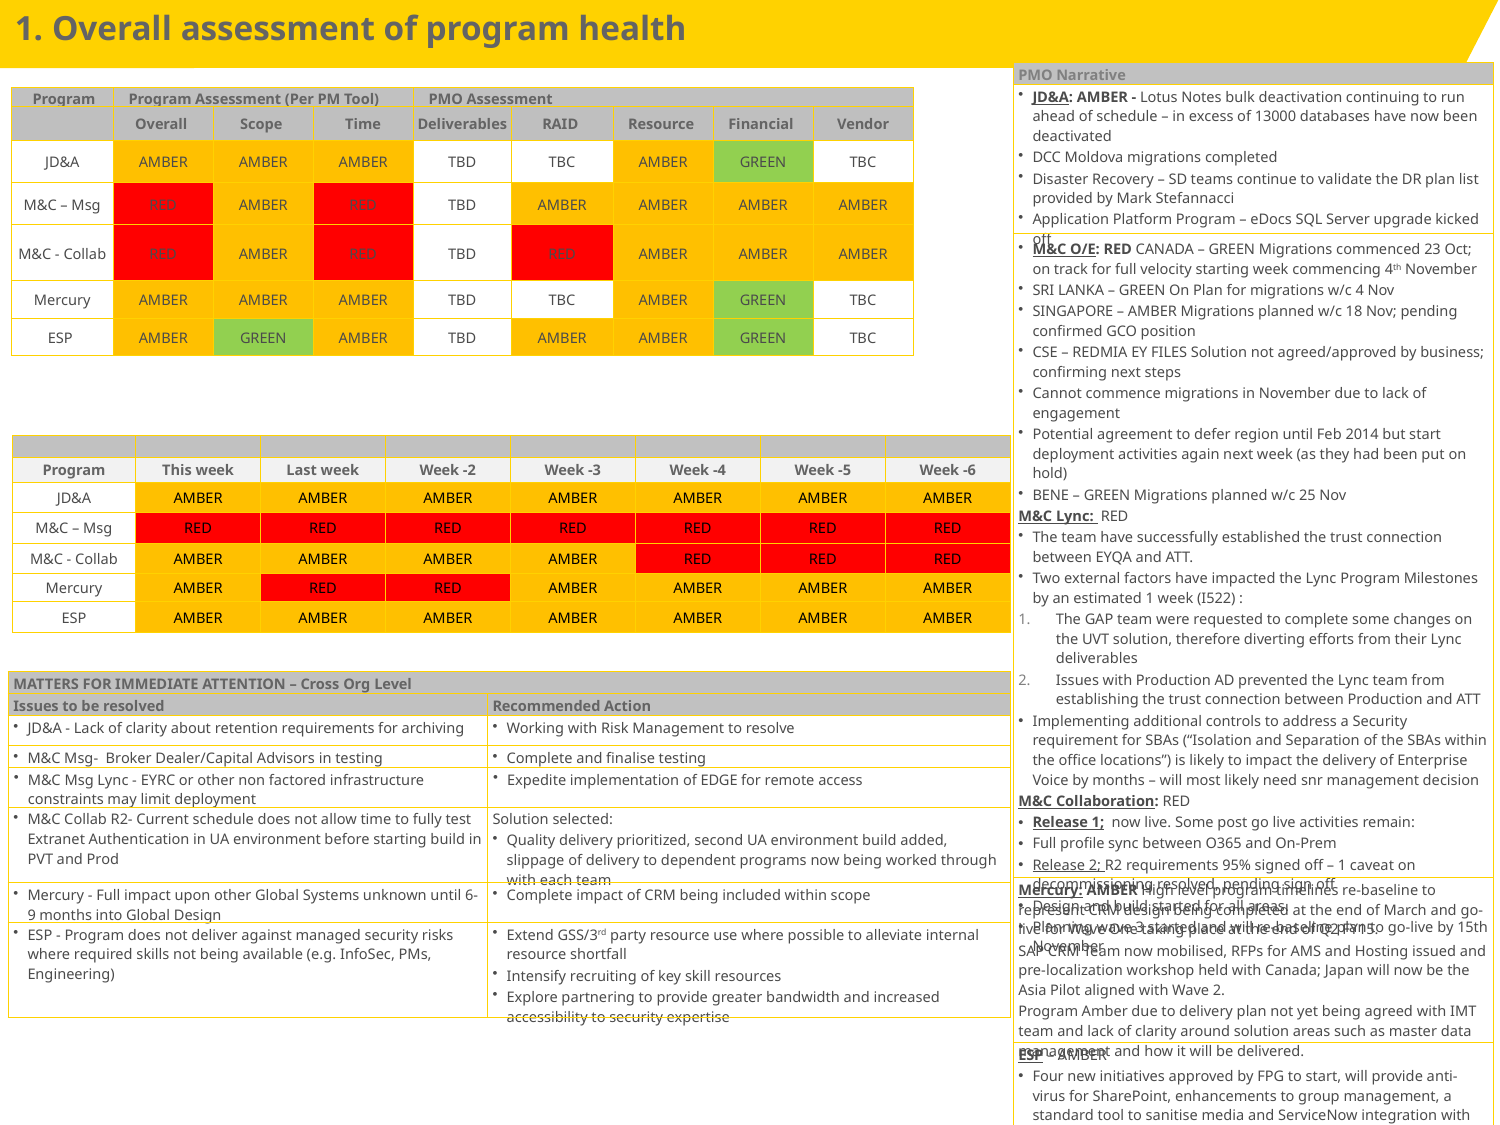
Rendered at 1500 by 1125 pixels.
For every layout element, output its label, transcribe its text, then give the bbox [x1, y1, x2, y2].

table_cell AMBER [136, 574, 260, 601]
table_cell AMBER [386, 544, 510, 573]
table_cell Mercury - Full impact upon other Global Systems unknown until 6-9 months into Global Design [9, 883, 487, 922]
table_cell Complete impact of CRM being included within scope [488, 883, 1010, 922]
table_cell AMBER [636, 574, 760, 601]
table_cell TBD [414, 141, 511, 182]
table_cell [12, 107, 113, 140]
table_cell AMBER [136, 602, 260, 632]
table_cell AMBER [761, 602, 885, 632]
table_cell RED [261, 574, 385, 601]
table_cell AMBER [636, 602, 760, 632]
table_cell RED [136, 513, 260, 543]
table_cell AMBER [261, 602, 385, 632]
table_cell M&C O/E: RED CANADA – GREEN Migrations commenced 23 Oct; on track for full velocity starting week commencing 4th November SRI LANKA – GREEN On Plan for migrations w/c 4 Nov SINGAPORE – AMBER Migrations planned w/c 18 Nov; pending confirmed GCO position CSE – REDMIA EY FILES Solution not agreed/approved by business; confirming next steps Cannot commence migrations in November due to lack of engagement Potential agreement to defer region until Feb 2014 but start deployment activities again next week (as they had been put on hold) BENE – GREEN Migrations planned w/c 25 Nov M&C Lync: RED The team have successfully established the trust connection between EYQA and ATT. Two external factors have impacted the Lync Program Milestones by an estimated 1 week (I522) : The GAP team were requested to complete some changes on the UVT solution, therefore diverting efforts from their Lync deliverables Issues with Production AD prevented the Lync team from establishing the trust connection between Production and ATT Implementing additional controls to address a Security requirement for SBAs (“Isolation and Separation of the SBAs within the office locations”) is likely to impact the delivery of Enterprise Voice by months – will most likely need snr management decision M&C Collaboration: RED Release 1; now live. Some post go live activities remain: Full profile sync between O365 and On-Prem Release 2; R2 requirements 95% signed off – 1 caveat on decommissioning resolved, pending sign off Design and build started for all areas. Planning wave 3 started and will re-baseline plan to go-live by 15th November [1014, 234, 1493, 877]
table_cell AMBER [214, 225, 313, 280]
table_cell Week -2 [386, 458, 510, 482]
table_cell GREEN [714, 319, 813, 355]
table_cell Mercury [13, 574, 135, 601]
table_cell TBC [512, 281, 613, 318]
table_cell AMBER [761, 574, 885, 601]
table_cell Working with Risk Management to resolve [488, 716, 1010, 745]
table_cell RED [114, 225, 213, 280]
table_cell AMBER [261, 483, 385, 512]
table_cell AMBER [614, 183, 713, 224]
table_cell RED [761, 544, 885, 573]
table_cell AMBER [214, 281, 313, 318]
table_header [636, 436, 760, 457]
table_cell Complete and finalise testing [488, 746, 1010, 767]
table_cell AMBER [386, 602, 510, 632]
table_cell Week -4 [636, 458, 760, 482]
table_cell This week [136, 458, 260, 482]
table_cell AMBER [261, 544, 385, 573]
table_cell AMBER [512, 183, 613, 224]
text_box [0, 0, 1499, 69]
table_header [261, 436, 385, 457]
table_cell ESP - Program does not deliver against managed security risks where required skills not being available (e.g. InfoSec, PMs, Engineering) [9, 923, 487, 1017]
table_cell Financial [714, 107, 813, 140]
table_header Program [12, 88, 113, 106]
table_cell Mercury [12, 281, 113, 318]
table_cell AMBER [886, 602, 1010, 632]
table_cell AMBER [886, 483, 1010, 512]
table_header [761, 436, 885, 457]
table_cell RED [512, 225, 613, 280]
table_header [386, 436, 510, 457]
table_cell M&C Msg Lync - EYRC or other non factored infrastructure constraints may limit deployment [9, 768, 487, 807]
table_cell GREEN [714, 141, 813, 182]
table_cell TBD [414, 281, 511, 318]
table_cell AMBER [511, 602, 635, 632]
table_cell Mercury: AMBER High level program timelines re-baseline to represent CRM design being completed at the end of March and go-live for Wave One taking place at the end of Q2 FY15. SAP CRM Team now mobilised, RFPs for AMS and Hosting issued and pre-localization workshop held with Canada; Japan will now be the Asia Pilot aligned with Wave 2. Program Amber due to delivery plan not yet being agreed with IMT team and lack of clarity around solution areas such as master data management and how it will be delivered. [1014, 878, 1493, 1042]
table_cell RED [886, 513, 1010, 543]
table_cell RED [386, 513, 510, 543]
table_header [136, 436, 260, 457]
table_header [13, 436, 135, 457]
table_cell JD&A - Lack of clarity about retention requirements for archiving [9, 716, 487, 745]
table_cell RED [314, 225, 413, 280]
table_cell RED [114, 183, 213, 224]
table_cell AMBER [386, 483, 510, 512]
table_cell RED [636, 513, 760, 543]
table_cell Resource [614, 107, 713, 140]
table_cell AMBER [886, 574, 1010, 601]
table_cell Last week [261, 458, 385, 482]
table_cell AMBER [214, 141, 313, 182]
table_cell AMBER [314, 141, 413, 182]
table_cell TBC [814, 319, 913, 355]
table_cell Week -6 [886, 458, 1010, 482]
table_cell JD&A [13, 483, 135, 512]
table_cell M&C Msg- Broker Dealer/Capital Advisors in testing [9, 746, 487, 767]
table_cell RED [314, 183, 413, 224]
table_cell AMBER [614, 225, 713, 280]
table_cell AMBER [511, 483, 635, 512]
table_cell RED [636, 544, 760, 573]
table_cell TBC [814, 281, 913, 318]
table_cell AMBER [314, 281, 413, 318]
table_cell GREEN [214, 319, 313, 355]
table_cell Extend GSS/3rd party resource use where possible to alleviate internal resource shortfall Intensify recruiting of key skill resources Explore partnering to provide greater bandwidth and increased accessibility to security expertise [488, 923, 1010, 1017]
table_cell M&C - Collab [12, 225, 113, 280]
table_header PMO Narrative [1014, 63, 1493, 84]
table_cell AMBER [214, 183, 313, 224]
table_cell ESP [12, 319, 113, 355]
table_cell Overall [114, 107, 213, 140]
table_cell AMBER [636, 483, 760, 512]
table_cell Recommended Action [488, 694, 1010, 715]
table_cell TBD [414, 183, 511, 224]
table_cell M&C – Msg [13, 513, 135, 543]
table_cell M&C Collab R2- Current schedule does not allow time to fully test Extranet Authentication in UA environment before starting build in PVT and Prod [9, 808, 487, 882]
table_cell RED [761, 513, 885, 543]
table_cell RED [886, 544, 1010, 573]
table_cell JD&A [12, 141, 113, 182]
table_cell TBD [414, 319, 511, 355]
table_cell TBC [814, 141, 913, 182]
table_cell M&C – Msg [12, 183, 113, 224]
table_cell Vendor [814, 107, 913, 140]
table_cell JD&A: AMBER - Lotus Notes bulk deactivation continuing to run ahead of schedule – in excess of 13000 databases have now been deactivated DCC Moldova migrations completed Disaster Recovery – SD teams continue to validate the DR plan list provided by Mark Stefannacci Application Platform Program – eDocs SQL Server upgrade kicked off [1014, 85, 1493, 233]
table_cell ESP [13, 602, 135, 632]
text_box 1. Overall assessment of program health [0, 0, 1268, 55]
table_cell AMBER [614, 141, 713, 182]
table_cell AMBER [714, 183, 813, 224]
table_cell Solution selected: Quality delivery prioritized, second UA environment build added, slippage of delivery to dependent programs now being worked through with each team [488, 808, 1010, 882]
table_cell RAID [512, 107, 613, 140]
table_header Program Assessment (Per PM Tool) [114, 88, 413, 106]
table_cell Time [314, 107, 413, 140]
table_header MATTERS FOR IMMEDIATE ATTENTION – Cross Org Level [9, 672, 1010, 693]
table_cell GREEN [714, 281, 813, 318]
table_cell AMBER [814, 225, 913, 280]
table_cell AMBER [114, 319, 213, 355]
table_cell AMBER [614, 281, 713, 318]
table_cell Expedite implementation of EDGE for remote access [488, 768, 1010, 807]
table_cell ESP – AMBER Four new initiatives approved by FPG to start, will provide anti-virus for SharePoint, enhancements to group management, a standard tool to sanitise media and ServiceNow integration with HP configuration management database providing better incident impact identification and management. [1014, 1043, 1493, 1125]
table_cell AMBER [314, 319, 413, 355]
table_cell RED [386, 574, 510, 601]
table_cell AMBER [114, 141, 213, 182]
table_cell Deliverables [414, 107, 511, 140]
table_cell AMBER [511, 544, 635, 573]
table_header PMO Assessment [414, 88, 913, 106]
table_cell Issues to be resolved [9, 694, 487, 715]
table_cell Week -3 [511, 458, 635, 482]
table_cell M&C - Collab [13, 544, 135, 573]
table_cell RED [261, 513, 385, 543]
table_cell AMBER [814, 183, 913, 224]
table_cell Scope [214, 107, 313, 140]
table_cell AMBER [714, 225, 813, 280]
table_cell AMBER [511, 574, 635, 601]
table_cell AMBER [761, 483, 885, 512]
table_cell AMBER [114, 281, 213, 318]
table_cell AMBER [614, 319, 713, 355]
table_cell AMBER [136, 483, 260, 512]
table_header [886, 436, 1010, 457]
table_cell AMBER [136, 544, 260, 573]
table_cell TBD [414, 225, 511, 280]
table_header [511, 436, 635, 457]
table_cell TBC [512, 141, 613, 182]
table_cell Week -5 [761, 458, 885, 482]
table_cell Program [13, 458, 135, 482]
table_cell AMBER [512, 319, 613, 355]
table_cell RED [511, 513, 635, 543]
